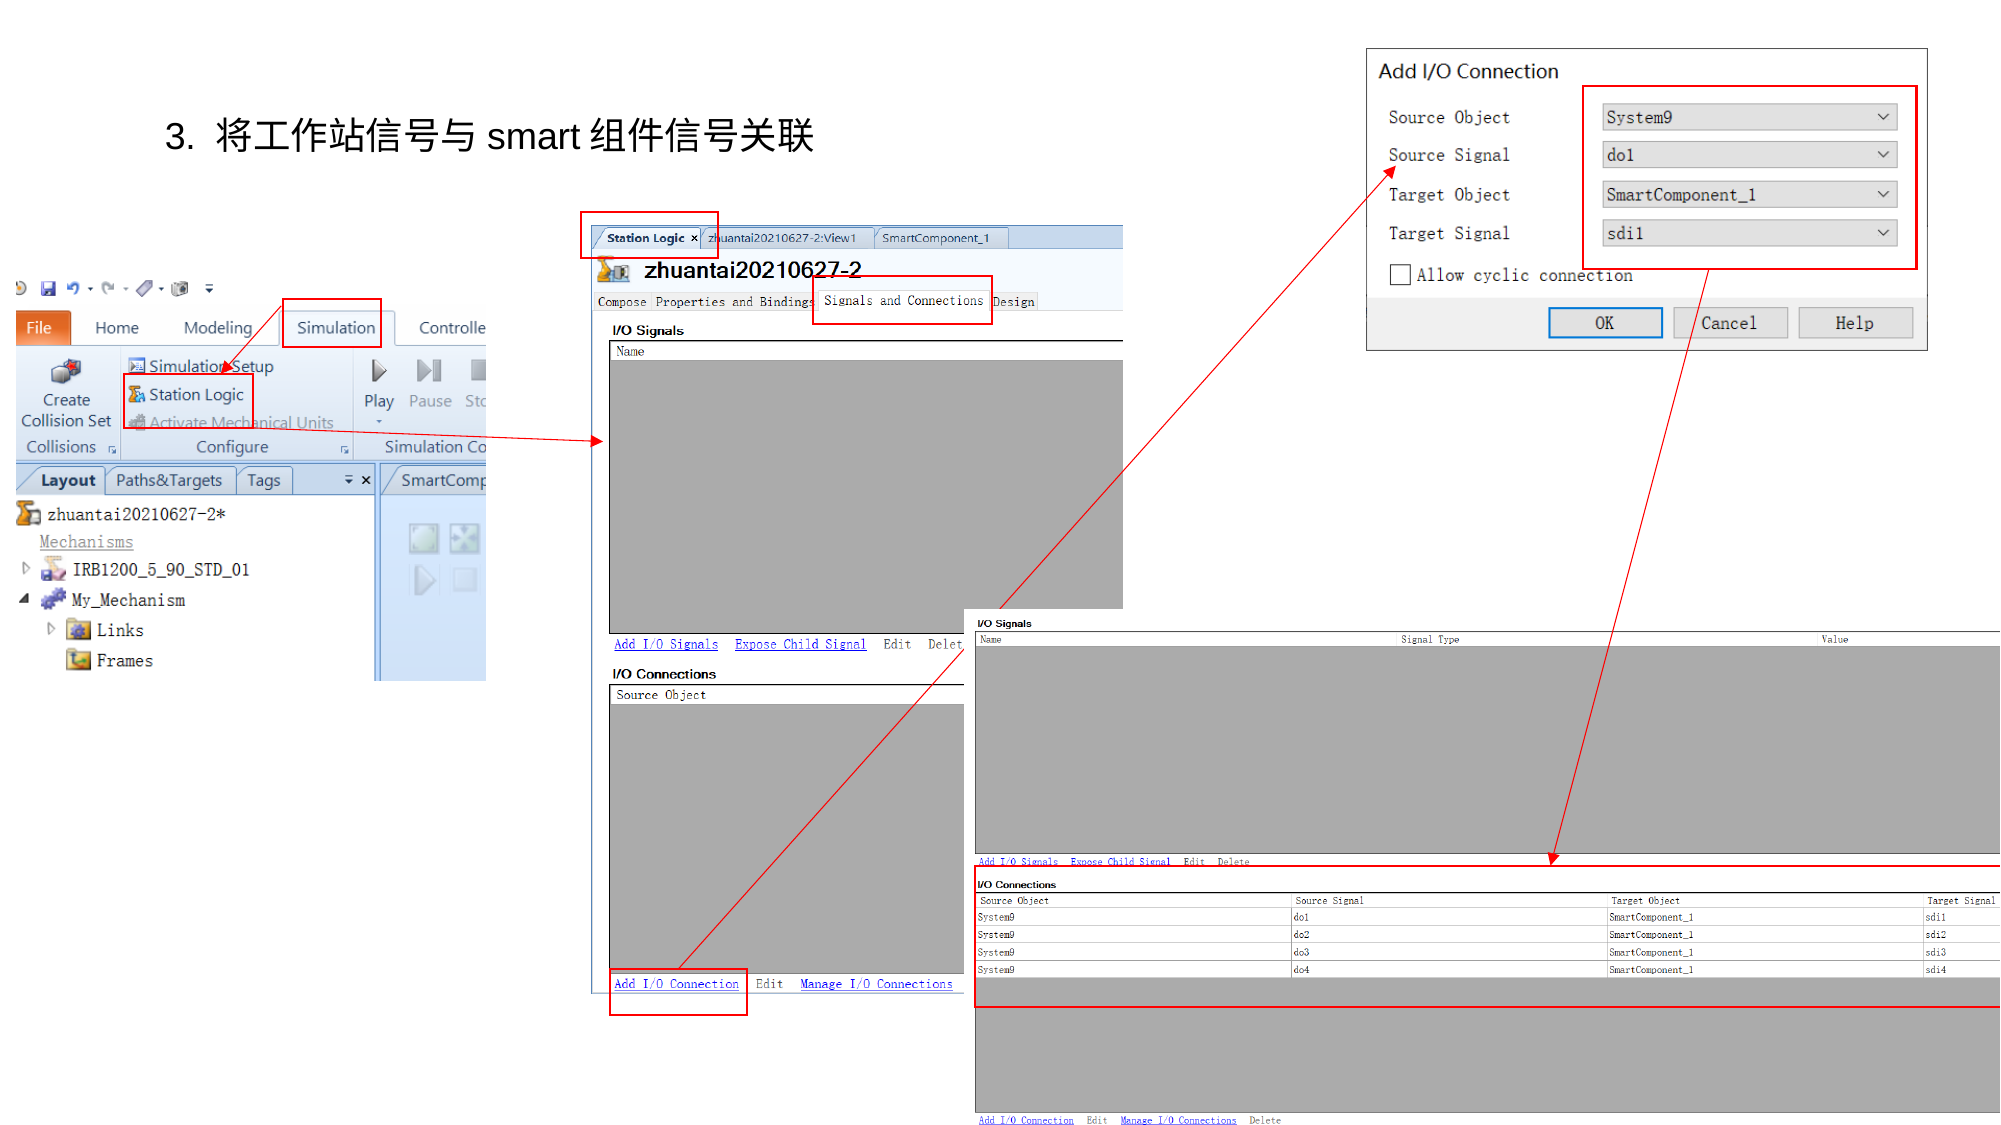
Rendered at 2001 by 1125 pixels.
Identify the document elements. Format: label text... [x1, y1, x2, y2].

text_box [609, 994, 748, 1016]
text_box 3. 将工作站信号与smart组件信号关联 [150, 105, 830, 165]
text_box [220, 305, 282, 374]
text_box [1550, 269, 1709, 866]
picture [16, 274, 486, 681]
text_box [678, 165, 1396, 969]
picture [1366, 48, 1928, 351]
text_box [580, 211, 678, 259]
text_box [250, 427, 604, 442]
picture [591, 225, 2000, 1125]
